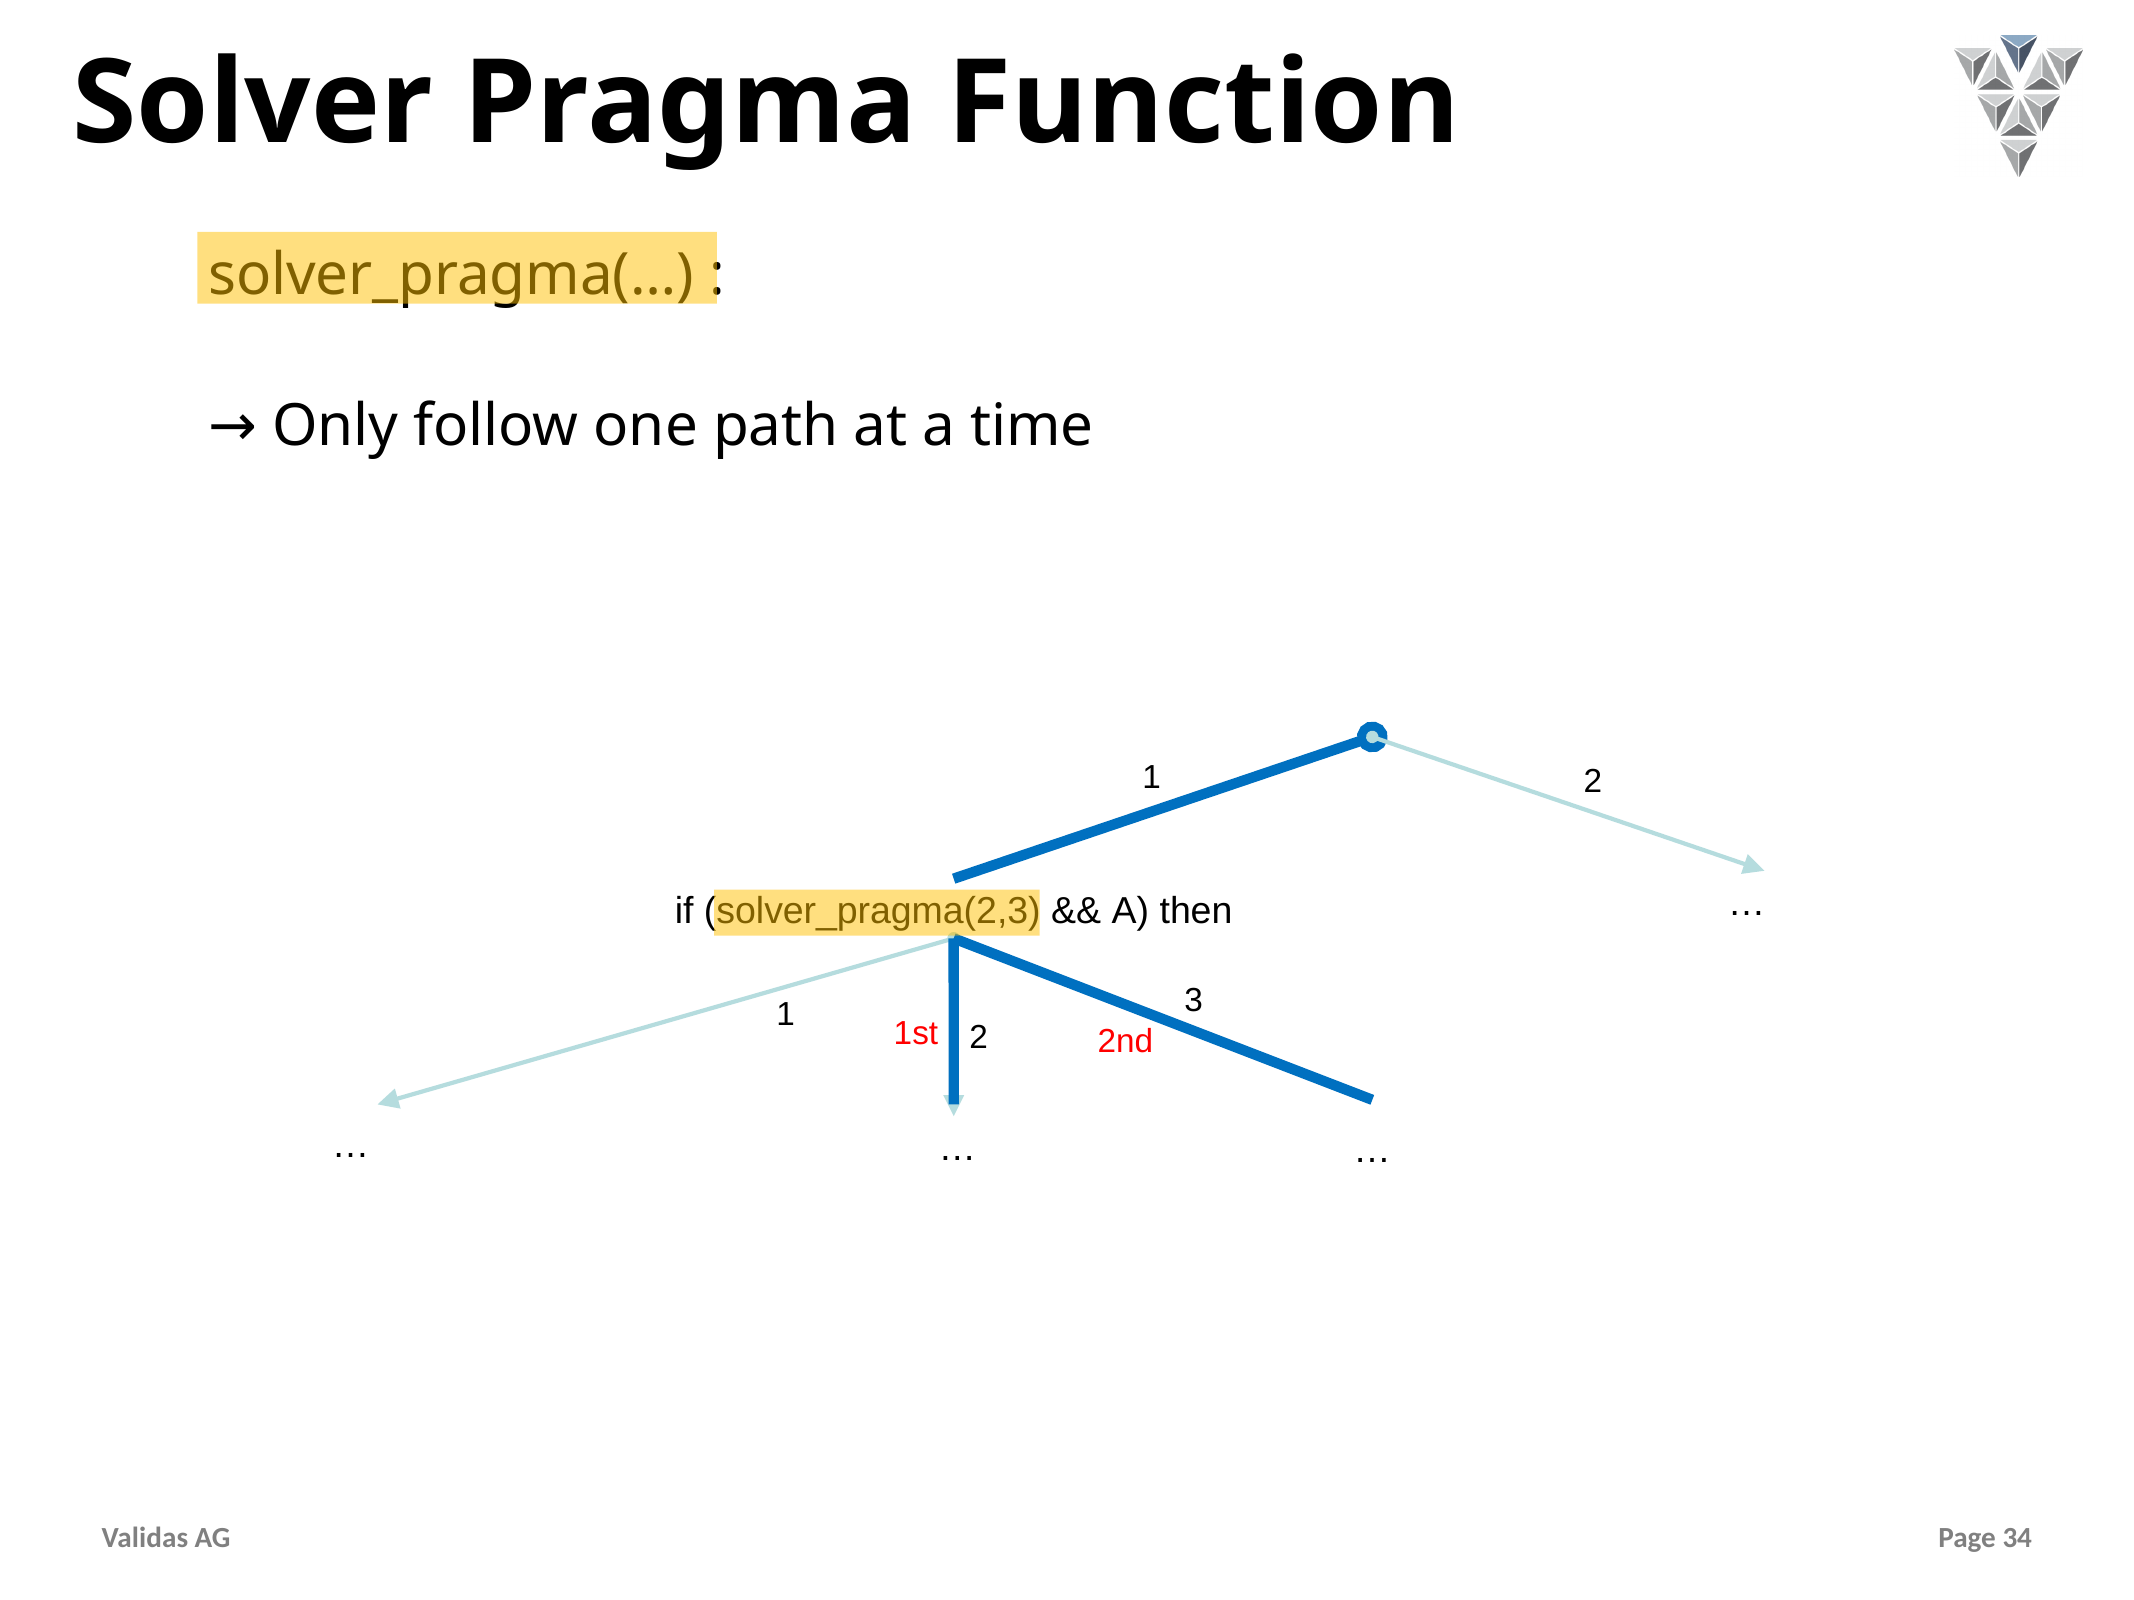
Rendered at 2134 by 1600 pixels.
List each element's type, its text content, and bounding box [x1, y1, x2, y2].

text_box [953, 736, 1373, 879]
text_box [377, 939, 950, 1105]
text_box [955, 939, 1373, 1101]
text_box [712, 887, 1042, 937]
text_box … [1713, 870, 1781, 931]
text_box [195, 230, 719, 306]
text_box if (solver_pragma(2,3) && A) then [661, 878, 955, 937]
picture [1954, 35, 2083, 177]
text_box … [1338, 1117, 1406, 1178]
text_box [1372, 736, 1765, 871]
text_box if (solver_pragma(2,3) && A) then [1042, 887, 1247, 937]
title Solver Pragma Function [72, 15, 1835, 170]
list solver_pragma(…) : → Only follow one path at a time [80, 225, 2054, 1423]
text_box … [923, 1115, 993, 1176]
text_box … [317, 1112, 386, 1173]
